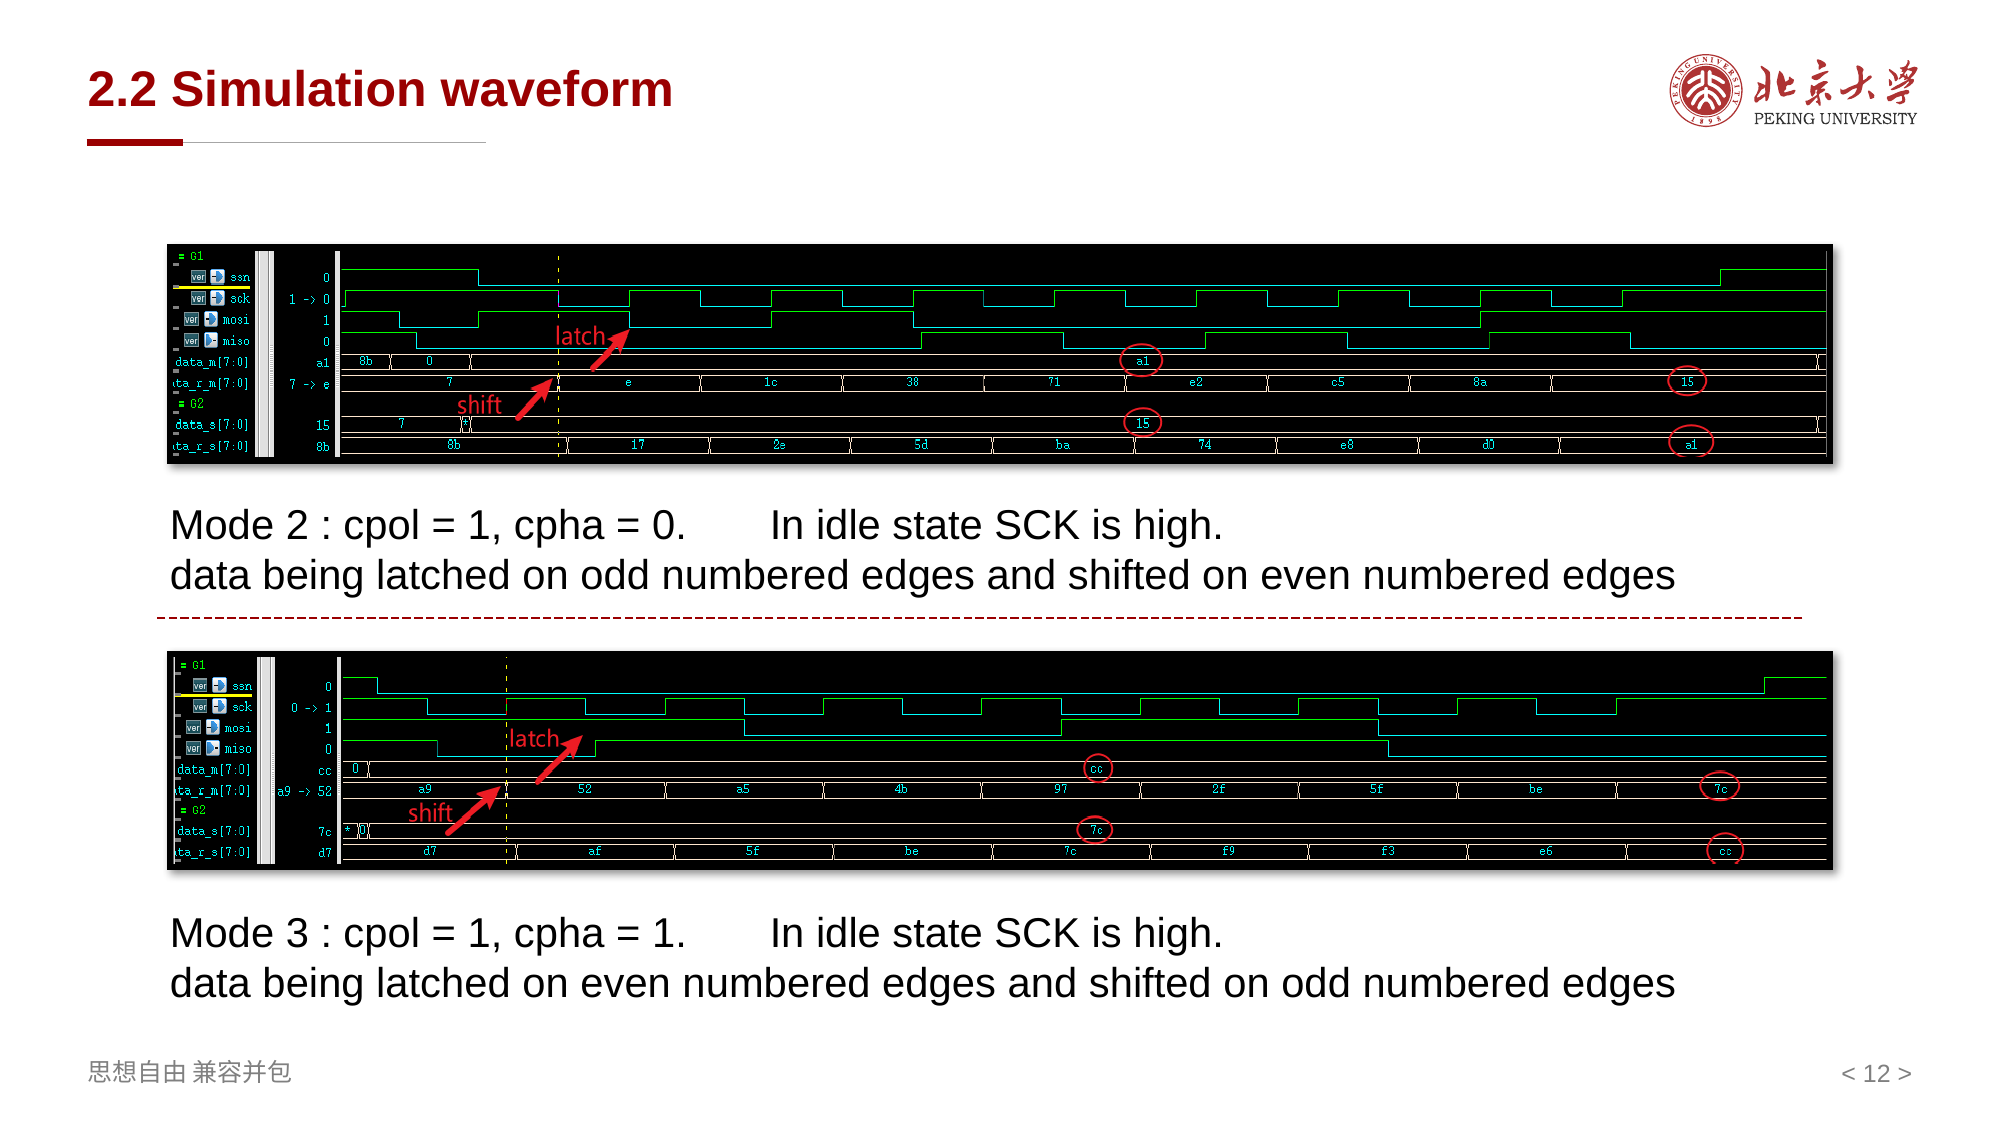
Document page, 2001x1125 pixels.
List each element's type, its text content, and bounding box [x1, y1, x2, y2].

title 2.2 Simulation waveform [72, 39, 1559, 142]
text_box Mode 3 : cpol = 1, cpha = 1. In idle state SCK is high. data being latched on even numbered edges and shifted on odd numbered edges [155, 898, 1749, 1013]
picture [173, 250, 1827, 458]
slide_number < 12 > [1477, 1048, 1928, 1097]
text_box Mode 2 : cpol = 1, cpha = 0. In idle state SCK is high. data being latched on odd numbered edges and shifted on even numbered edges [155, 490, 1749, 606]
picture [173, 656, 1827, 864]
